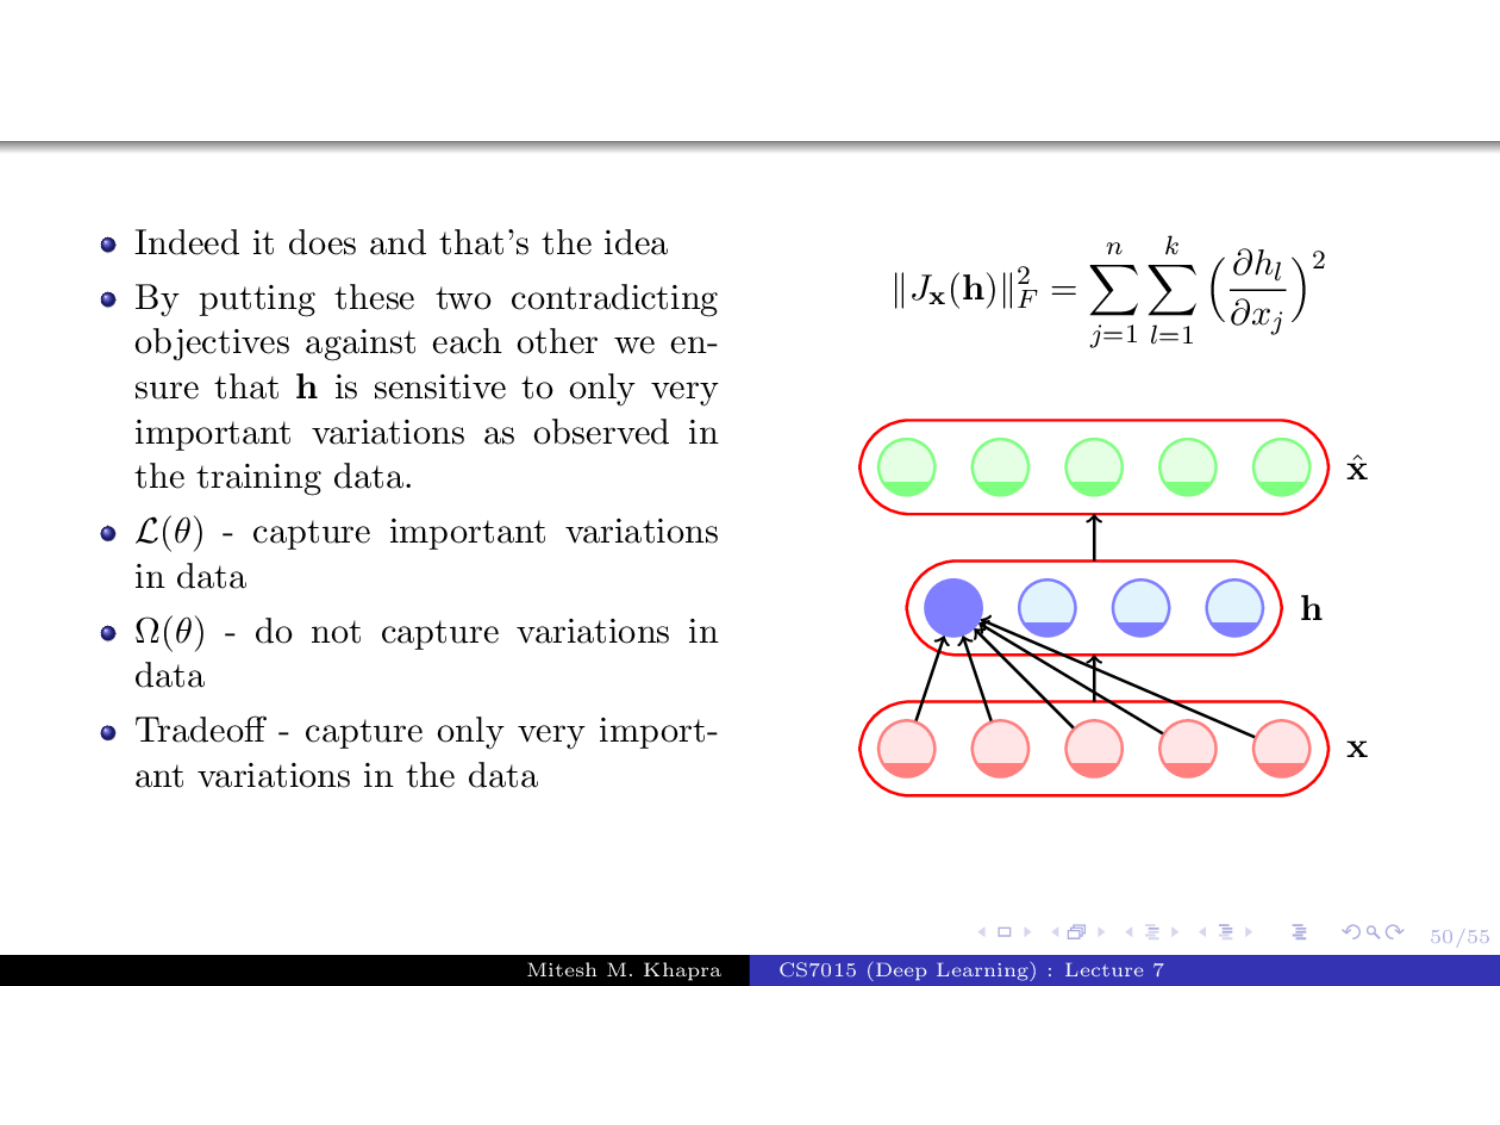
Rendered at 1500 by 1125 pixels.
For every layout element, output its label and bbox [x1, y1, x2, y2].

picture [0, 141, 1500, 986]
